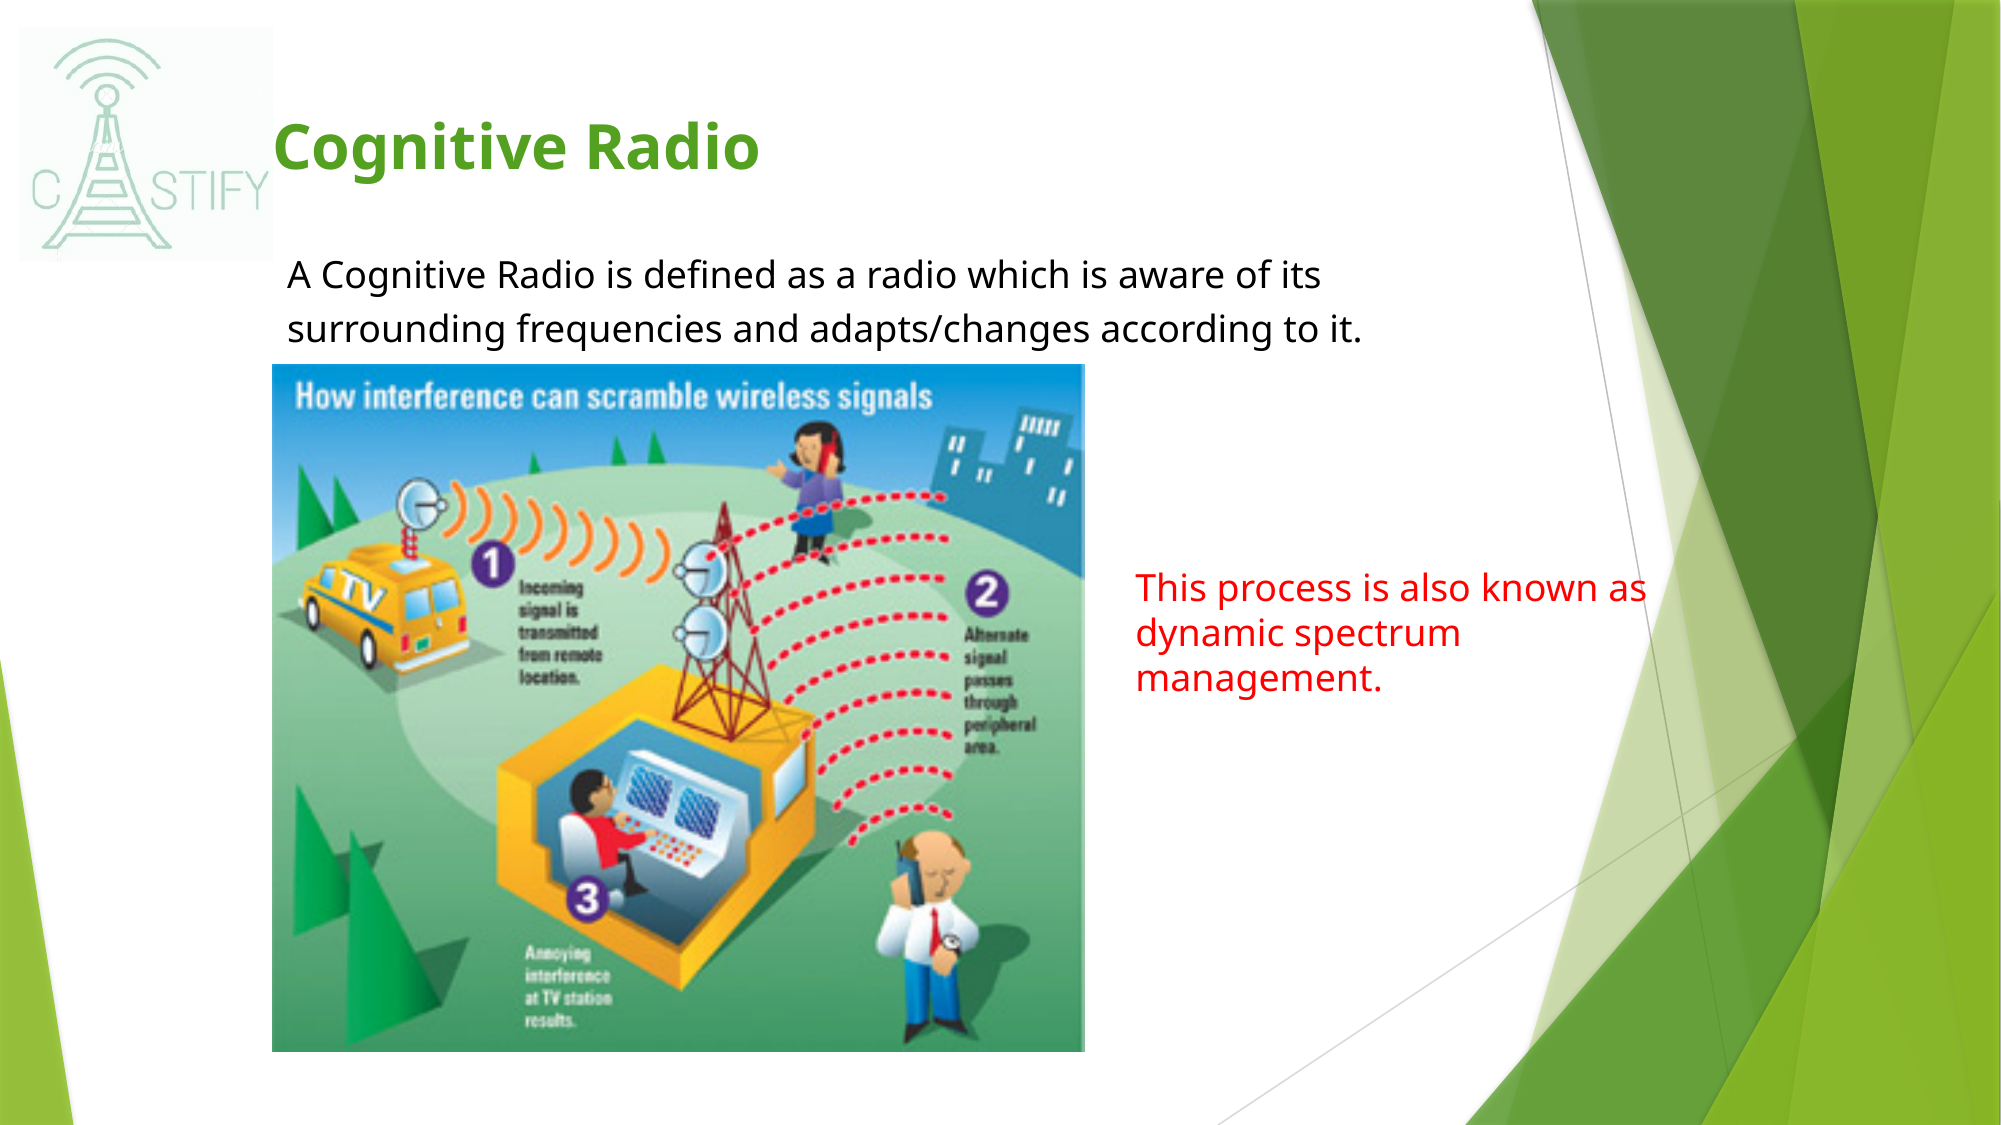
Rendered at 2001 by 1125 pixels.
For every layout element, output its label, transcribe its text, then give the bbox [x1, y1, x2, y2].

picture [271, 363, 1085, 1052]
text_box Cognitive Radio [278, 99, 776, 190]
picture [18, 26, 273, 263]
text_box This process is also known as dynamic spectrum management. [1120, 556, 1709, 751]
text_box A Cognitive Radio is defined as a radio which is aware of its surrounding frequencies and adapts/changes according to it. [272, 235, 1516, 358]
